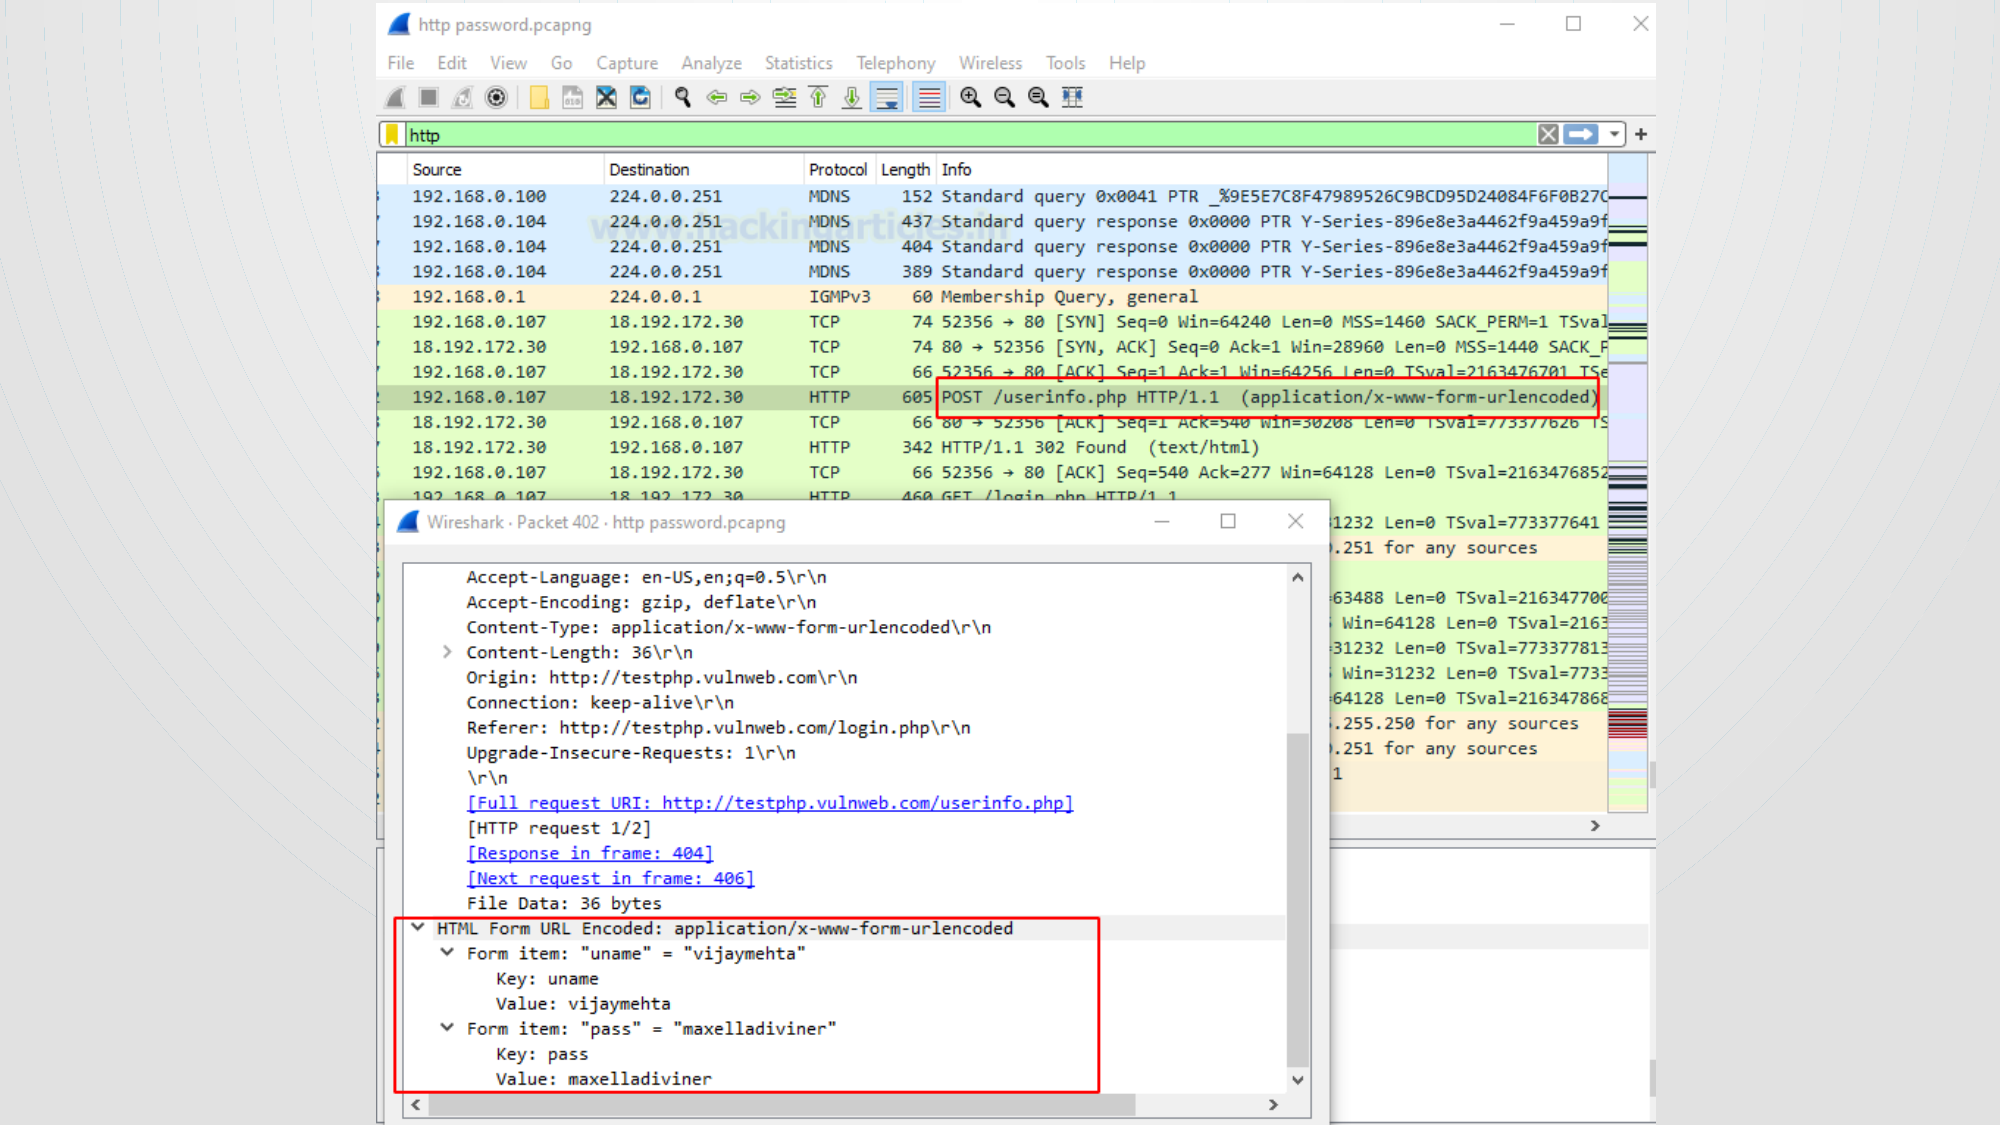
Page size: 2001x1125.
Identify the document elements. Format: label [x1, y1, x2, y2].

picture [375, 3, 1656, 1125]
text_box [0, 0, 2000, 1125]
